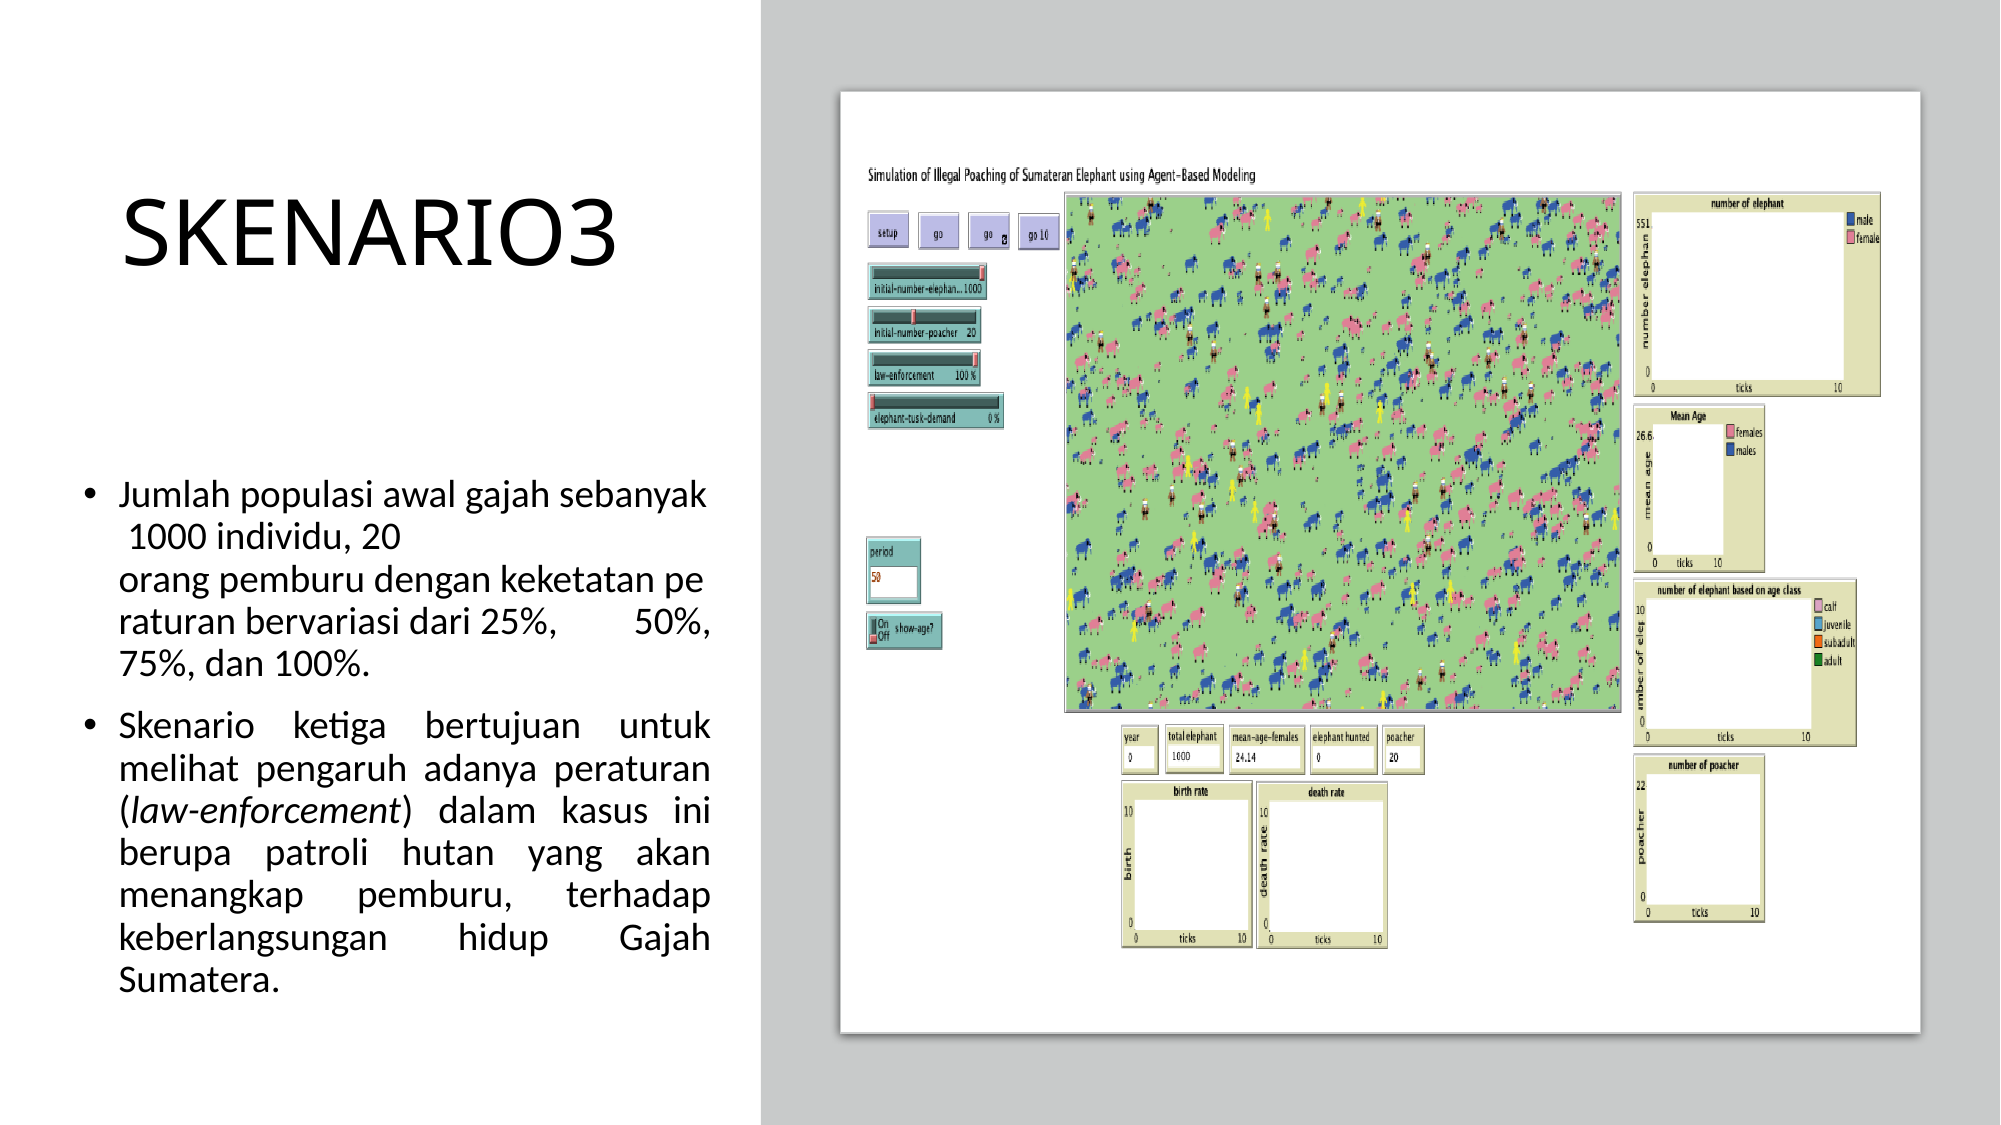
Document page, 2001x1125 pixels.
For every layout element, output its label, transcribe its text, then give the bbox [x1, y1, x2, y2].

title SKENARIO3 [106, 103, 682, 370]
picture [858, 153, 1892, 969]
text_box [839, 90, 1922, 1034]
list Jumlah populasi awal gajah sebanyak 1000 individu, 20 orang pemburu dengan keketatan peraturan bervariasi dari 25%, 50%, 75%, dan 100%. Skenario ketiga bertujuan untuk melihat pengaruh adanya peraturan (law-enforcement) dalam kasus ini berupa patroli hutan yang akan menangkap pemburu, terhadap keberlangsungan hidup Gajah Sumatera. [68, 399, 727, 1021]
text_box [760, 0, 2000, 1125]
